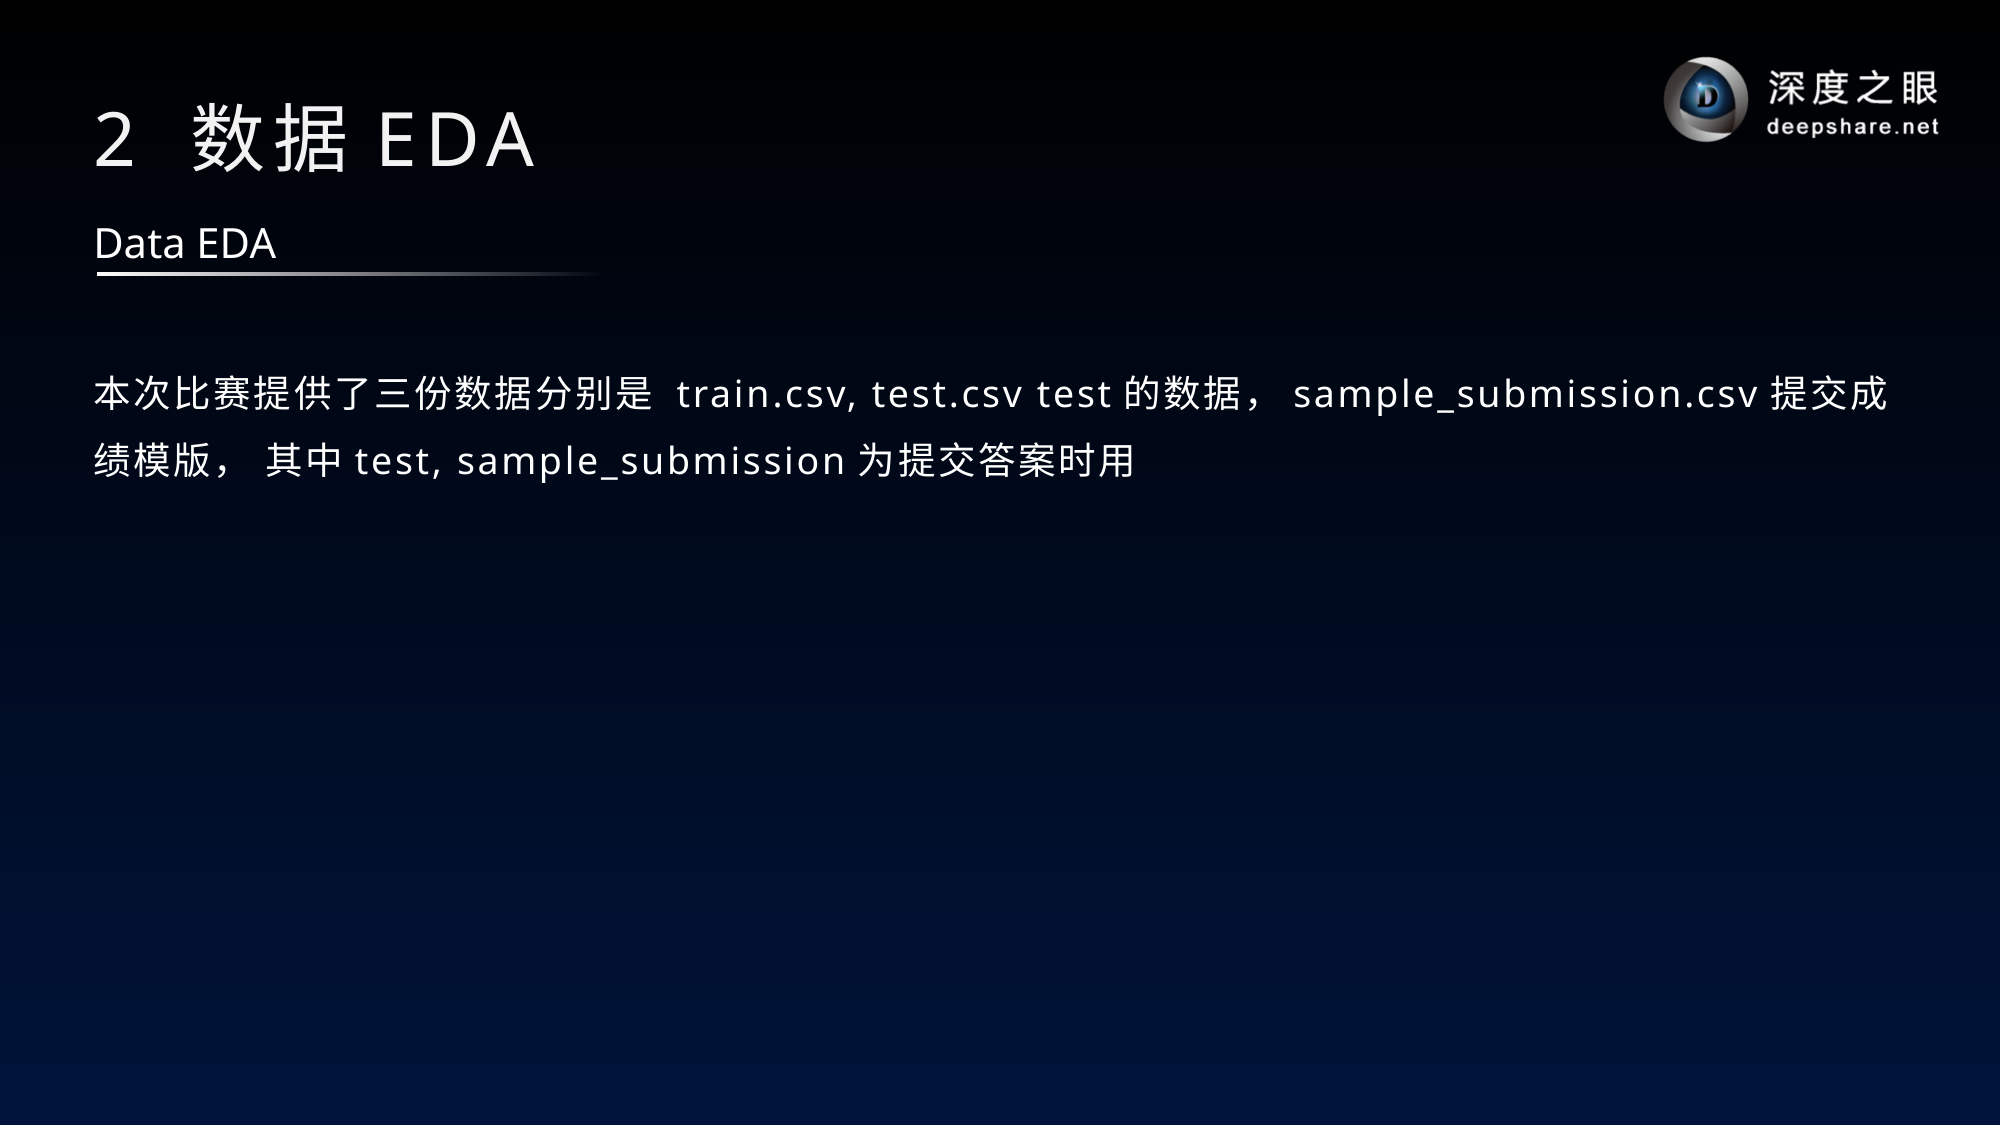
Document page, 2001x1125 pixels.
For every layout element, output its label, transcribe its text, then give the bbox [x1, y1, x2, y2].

list 本次比赛提供了三份数据分别是 train.csv, test.csv test的数据，sample_submission.csv提交成绩模版， 其中test, sample_submission为提交答案时用 [78, 339, 1922, 670]
subtitle Data EDA [78, 209, 813, 270]
title 2 数据EDA [78, 94, 1192, 192]
picture [1644, 37, 1945, 163]
